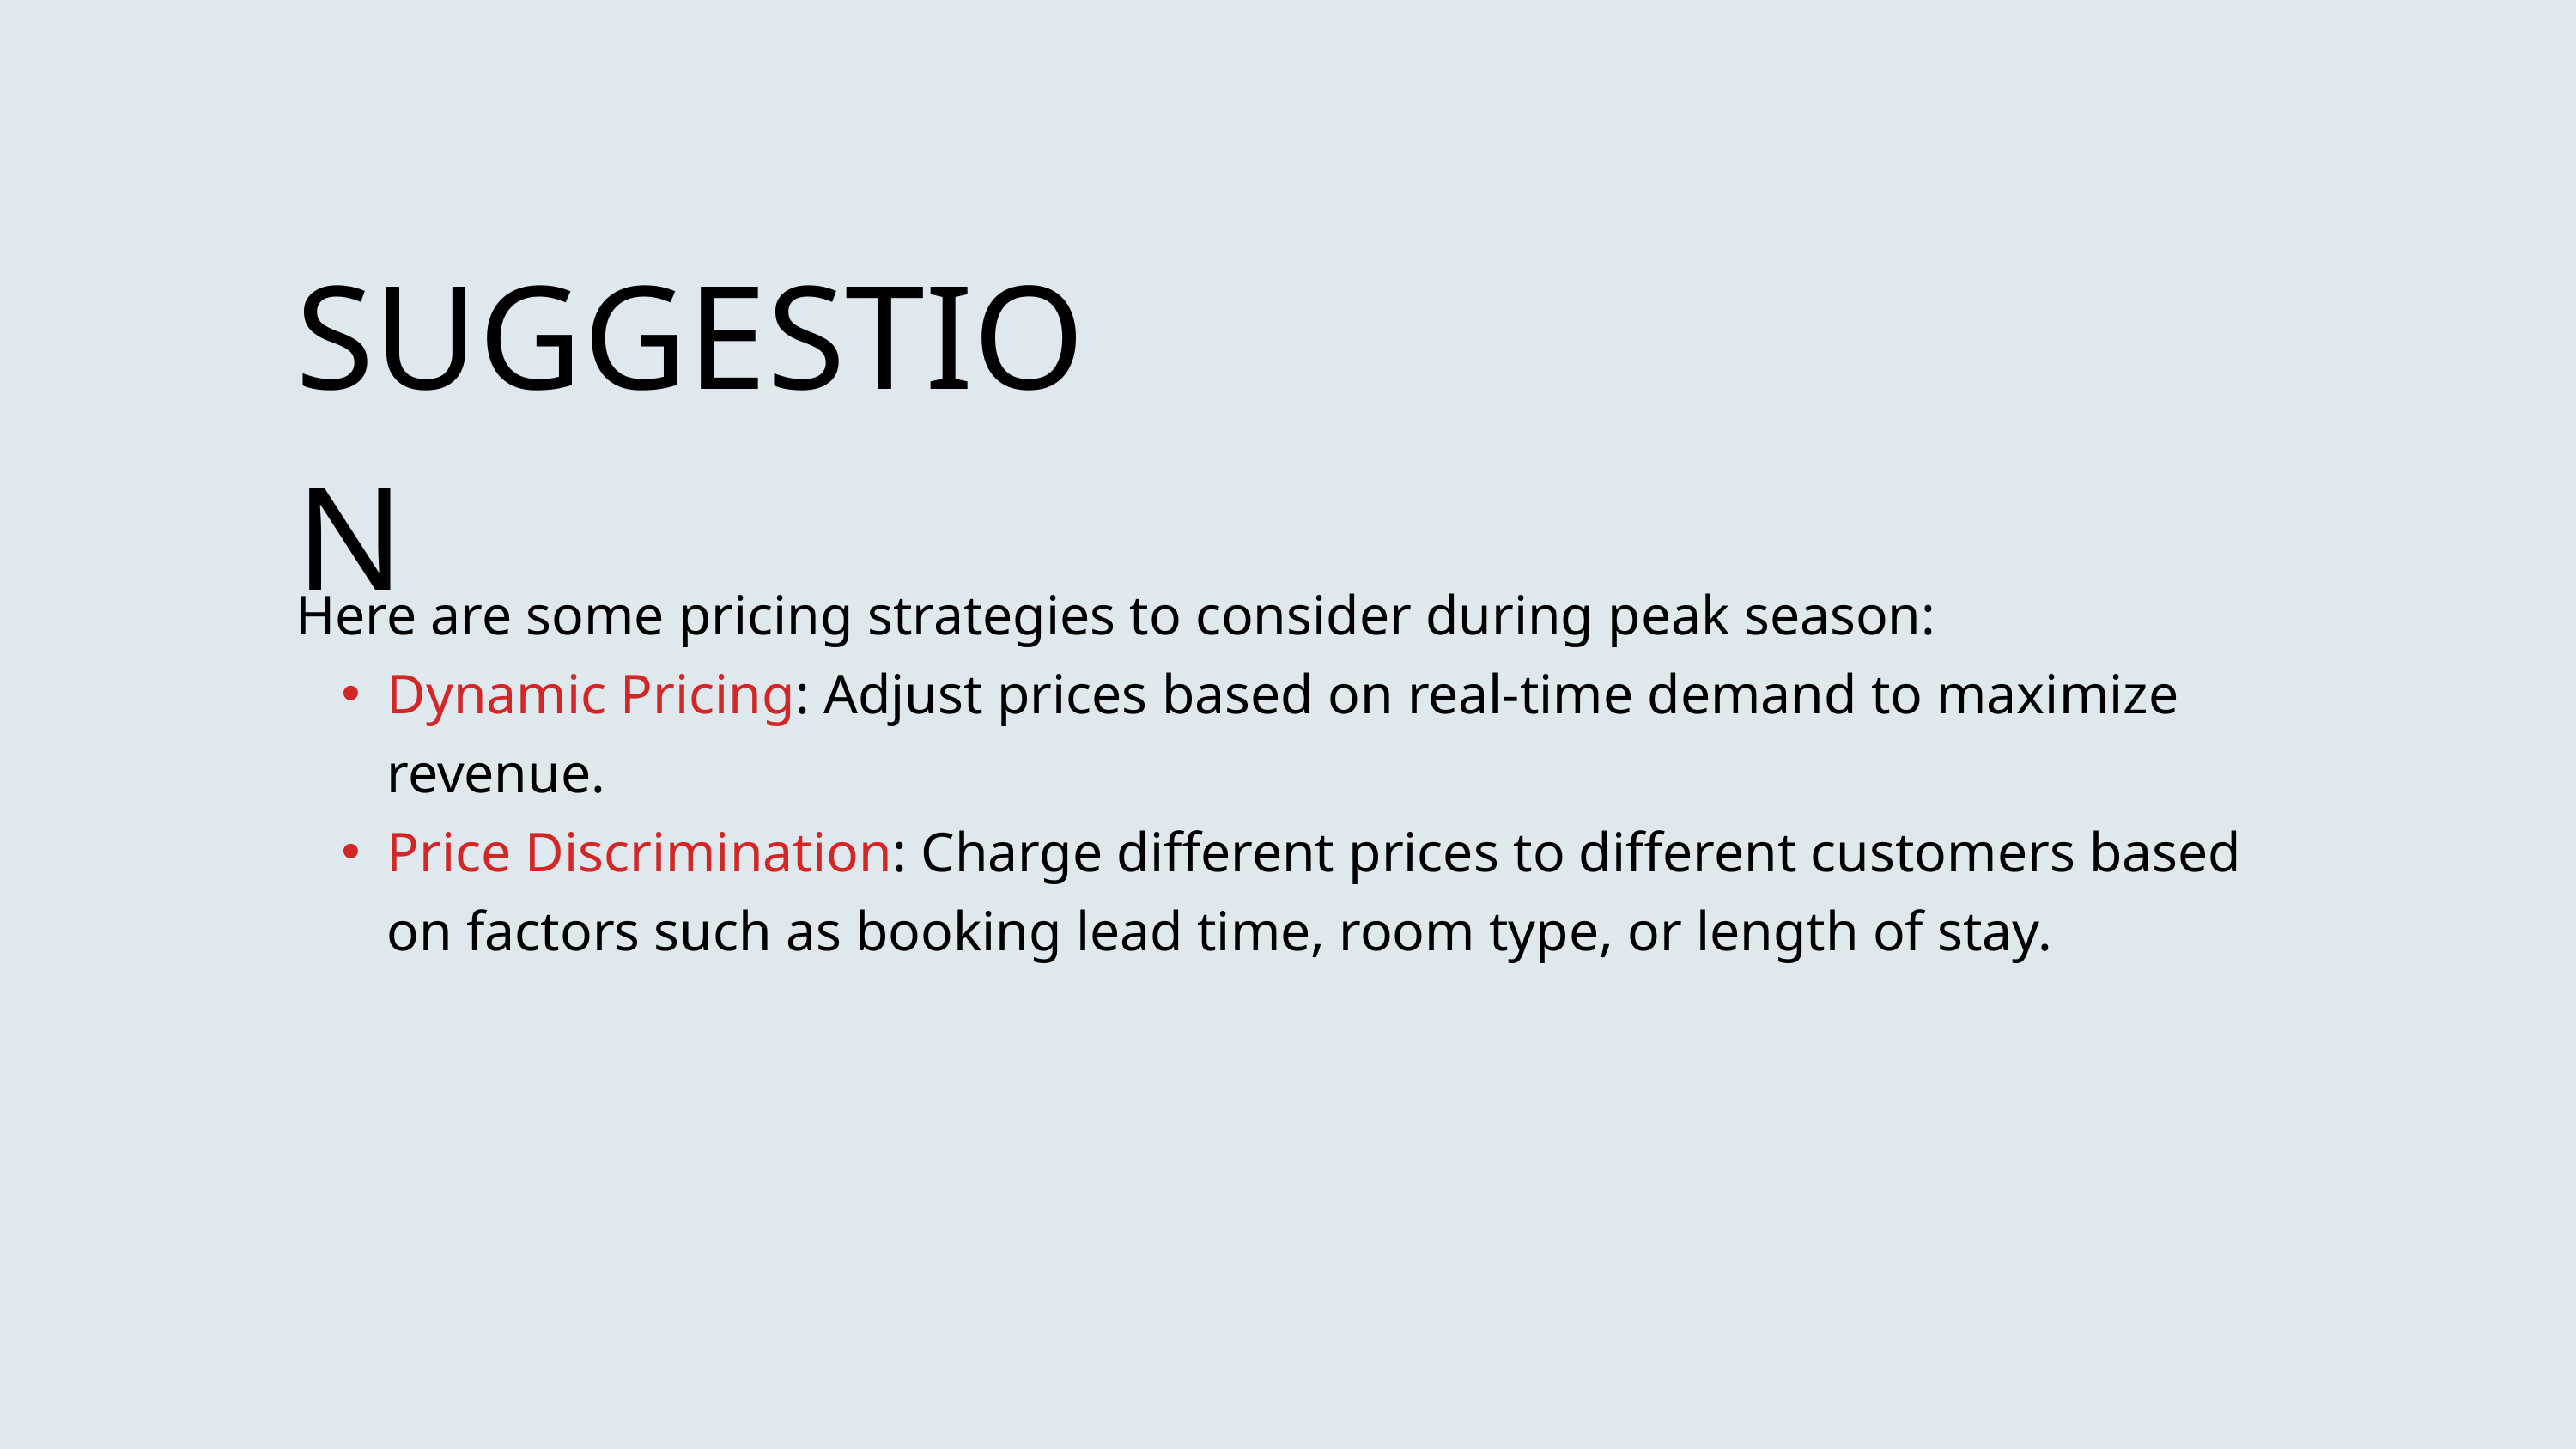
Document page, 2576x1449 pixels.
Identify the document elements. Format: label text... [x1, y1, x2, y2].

text_box Here are some pricing strategies to consider during peak season: Dynamic Pricing: Adjust prices based on real-time demand to maximize revenue. Price Discrimination: Charge different prices to different customers based on factors such as booking lead time, room type, or length of stay. [295, 567, 2245, 1041]
text_box SUGGESTION [295, 217, 1191, 567]
